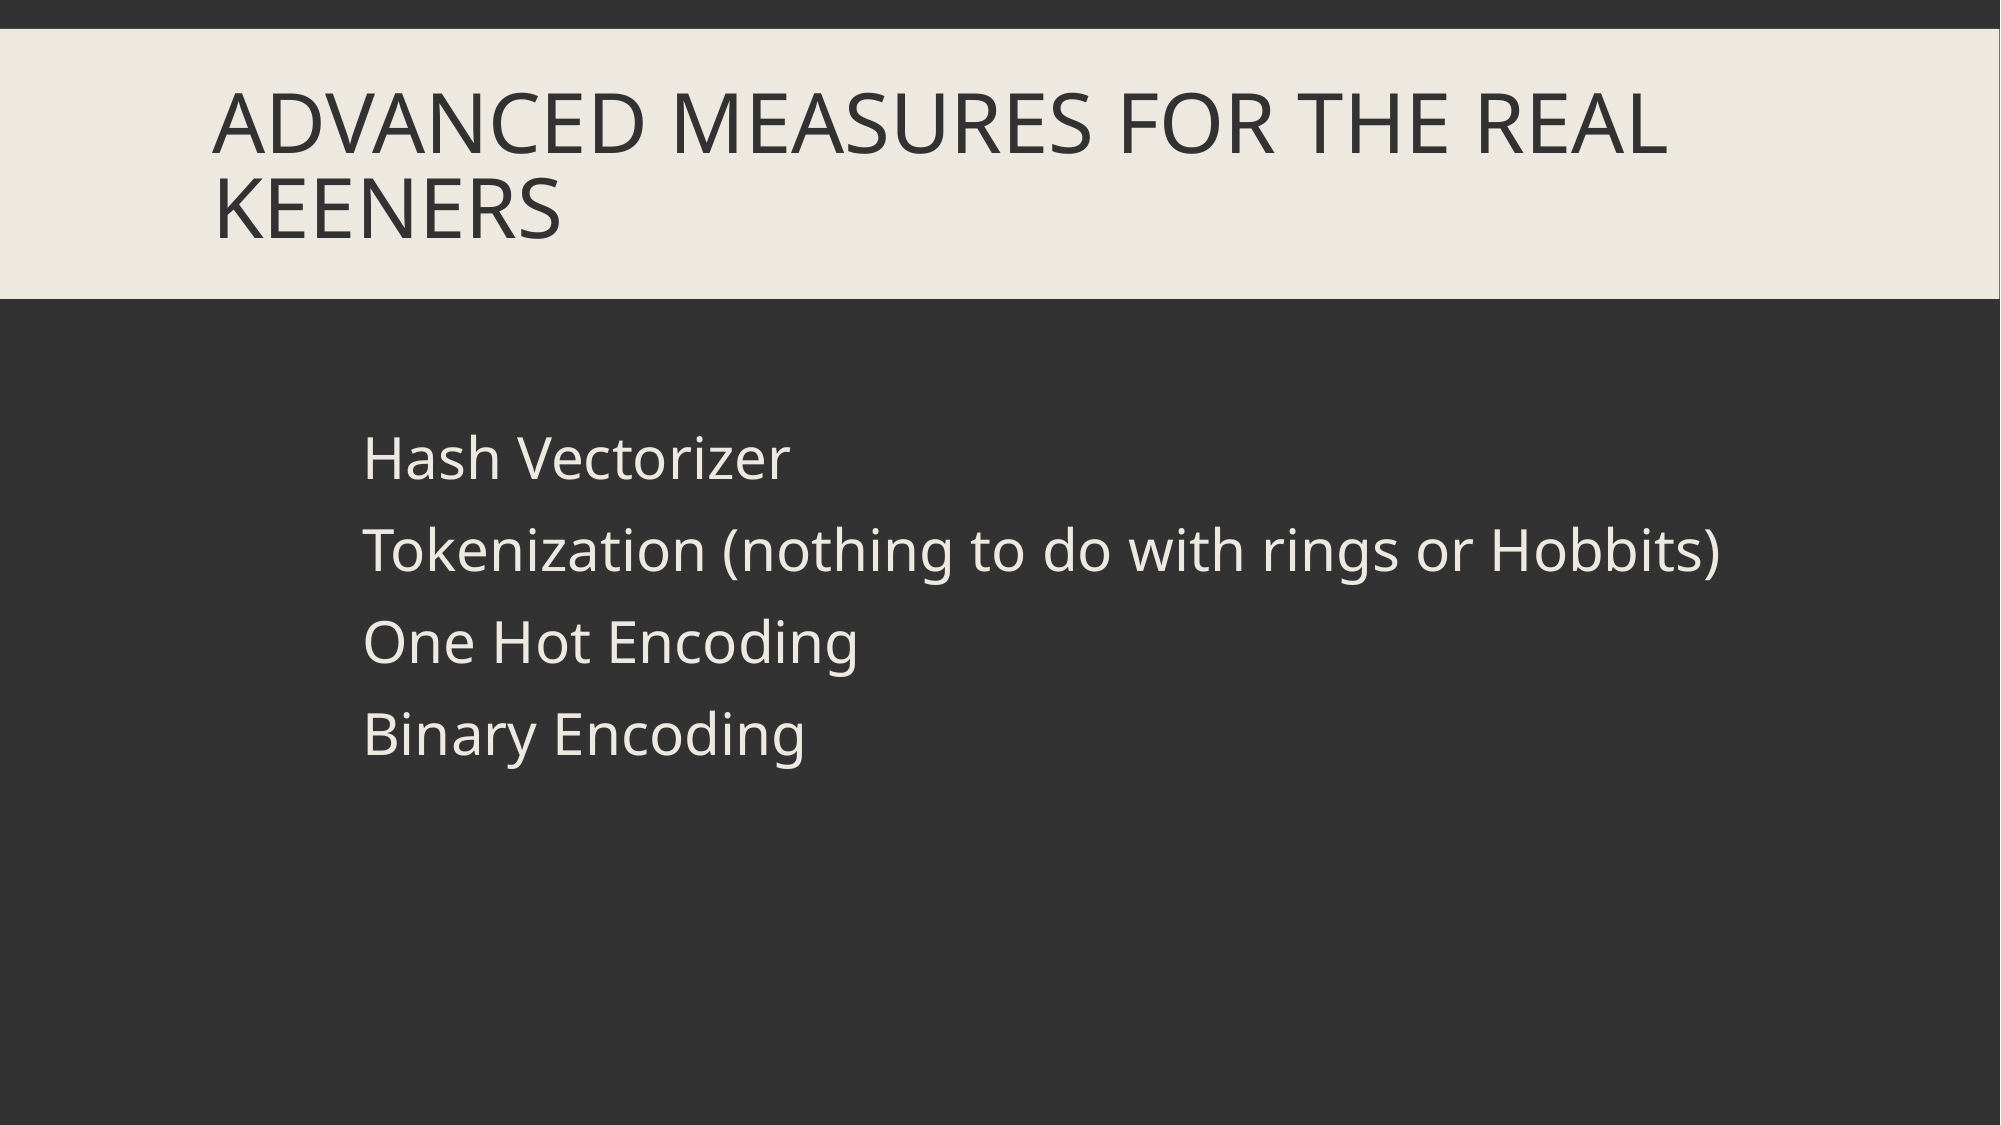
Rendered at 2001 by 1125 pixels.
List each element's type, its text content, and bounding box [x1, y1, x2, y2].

title Advanced Measures for the real keeners [197, 46, 1803, 295]
list Hash Vectorizer Tokenization (nothing to do with rings or Hobbits) One Hot Encoding Binary Encoding [197, 329, 1803, 1020]
